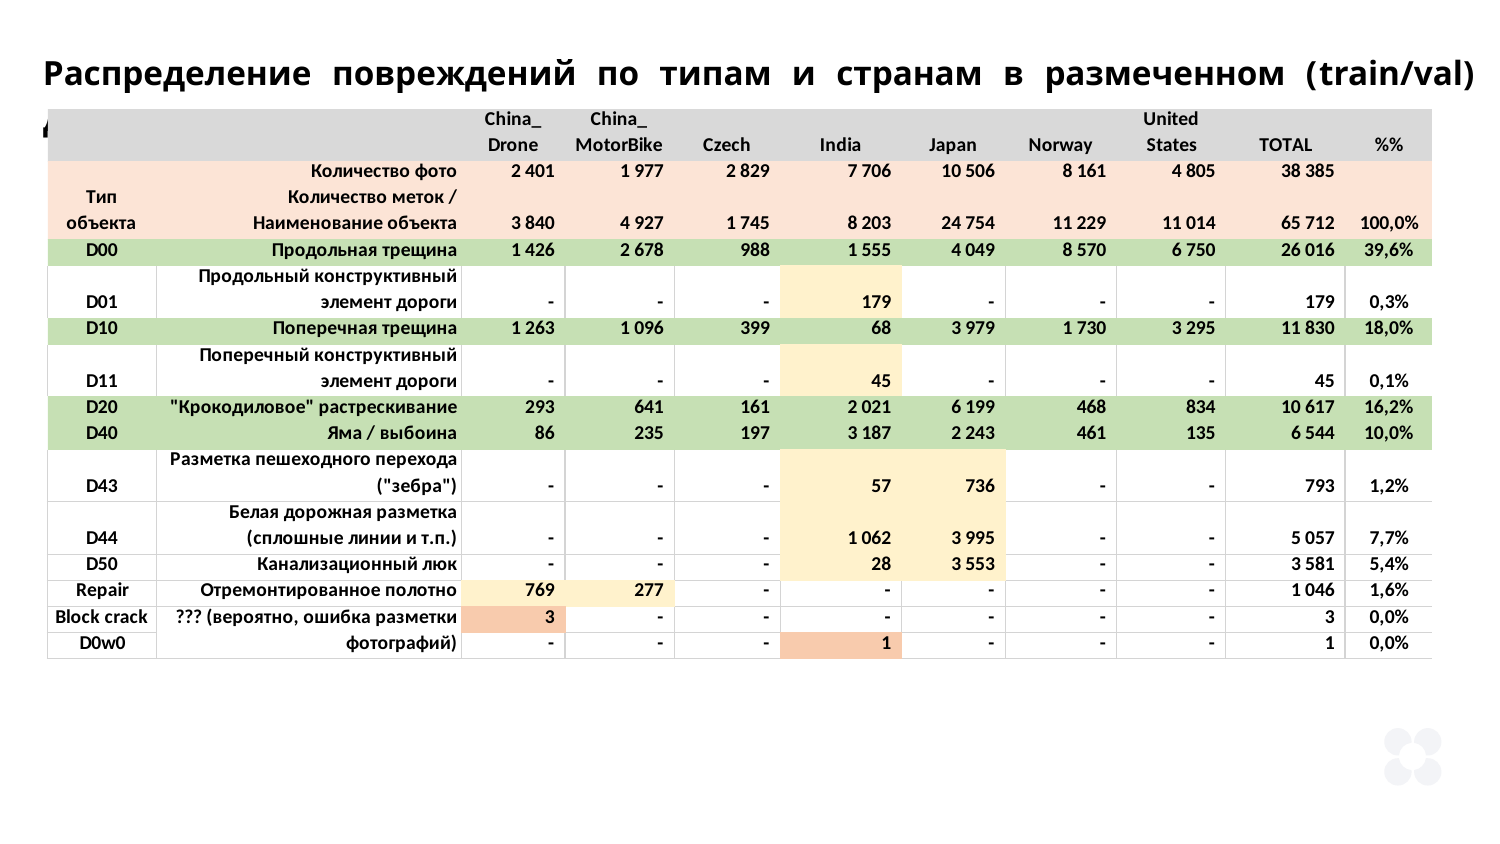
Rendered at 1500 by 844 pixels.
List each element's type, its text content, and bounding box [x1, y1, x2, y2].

text_box Распределение повреждений по типам и странам в размеченном (train/val) датасете: [5, 31, 1490, 154]
picture [46, 107, 1434, 660]
